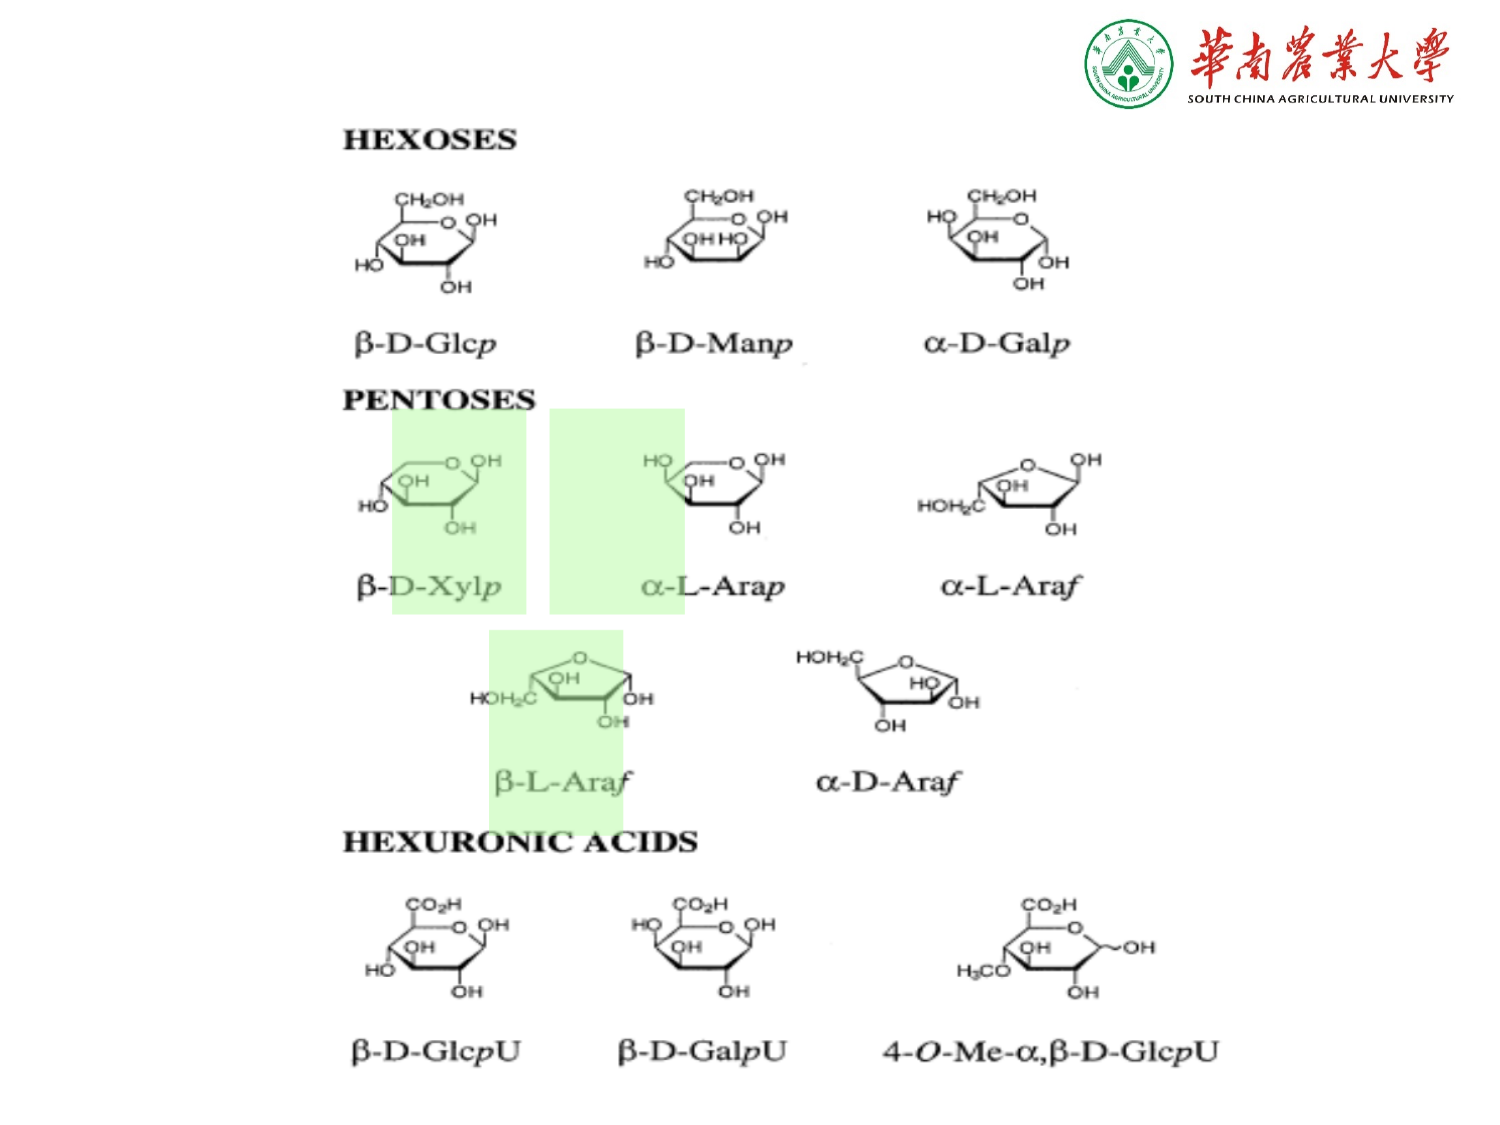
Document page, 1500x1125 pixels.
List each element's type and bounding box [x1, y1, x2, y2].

picture [301, 0, 1500, 1079]
